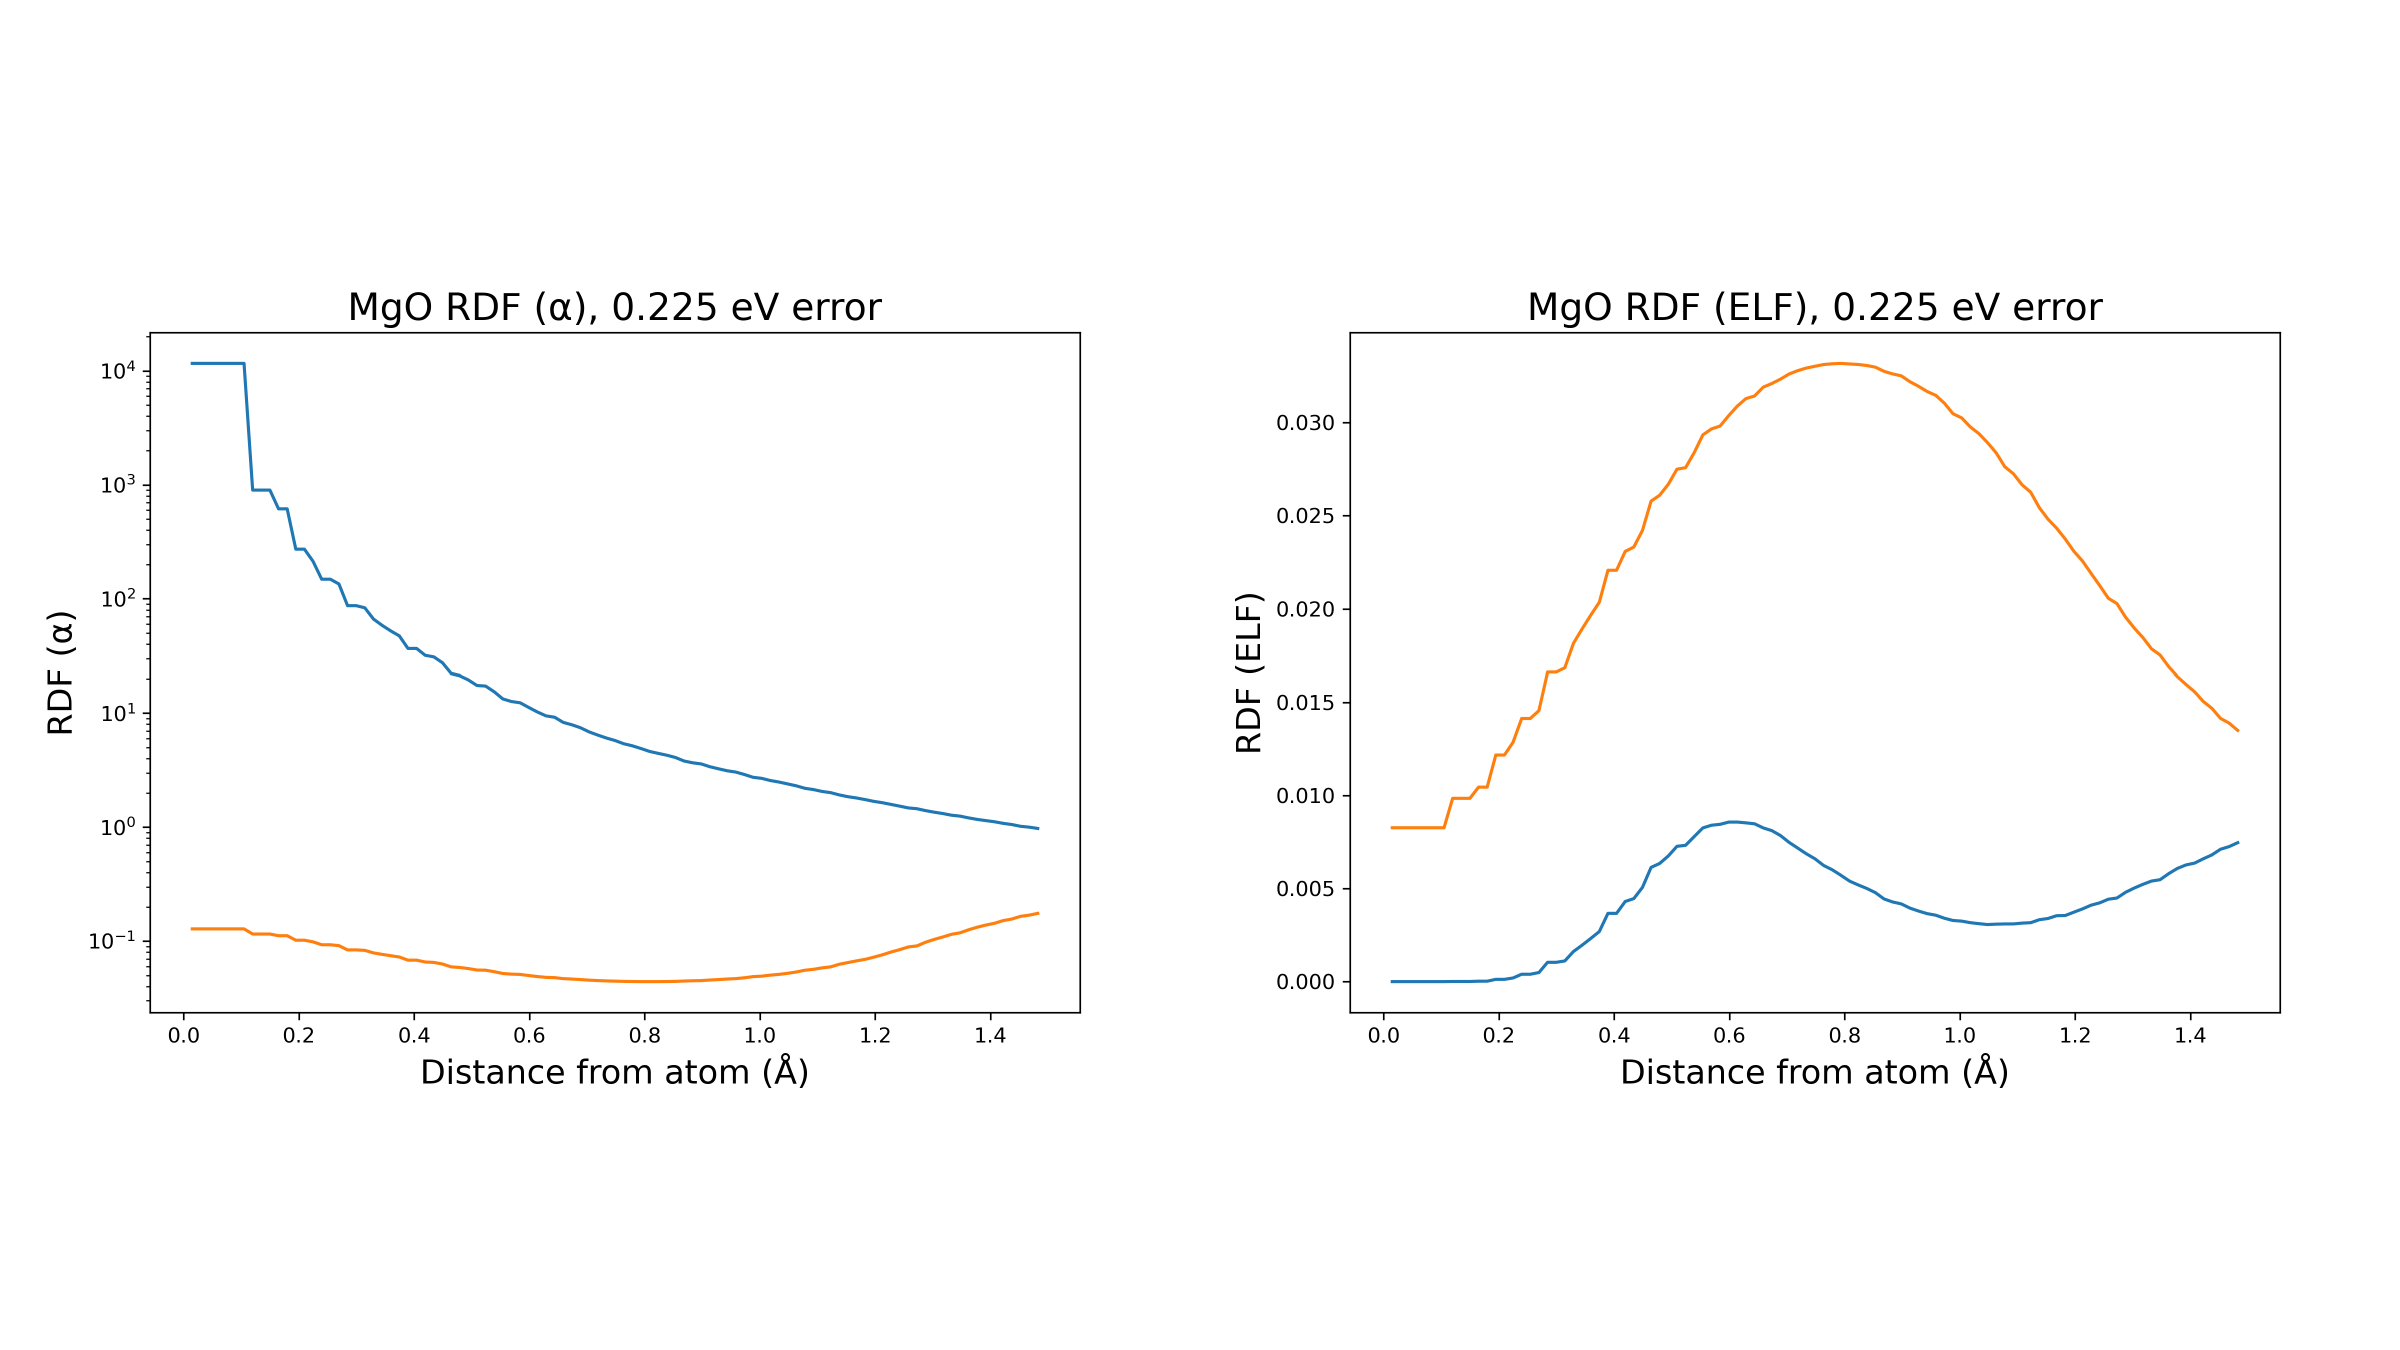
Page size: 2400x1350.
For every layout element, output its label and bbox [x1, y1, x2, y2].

picture [0, 224, 2400, 1126]
